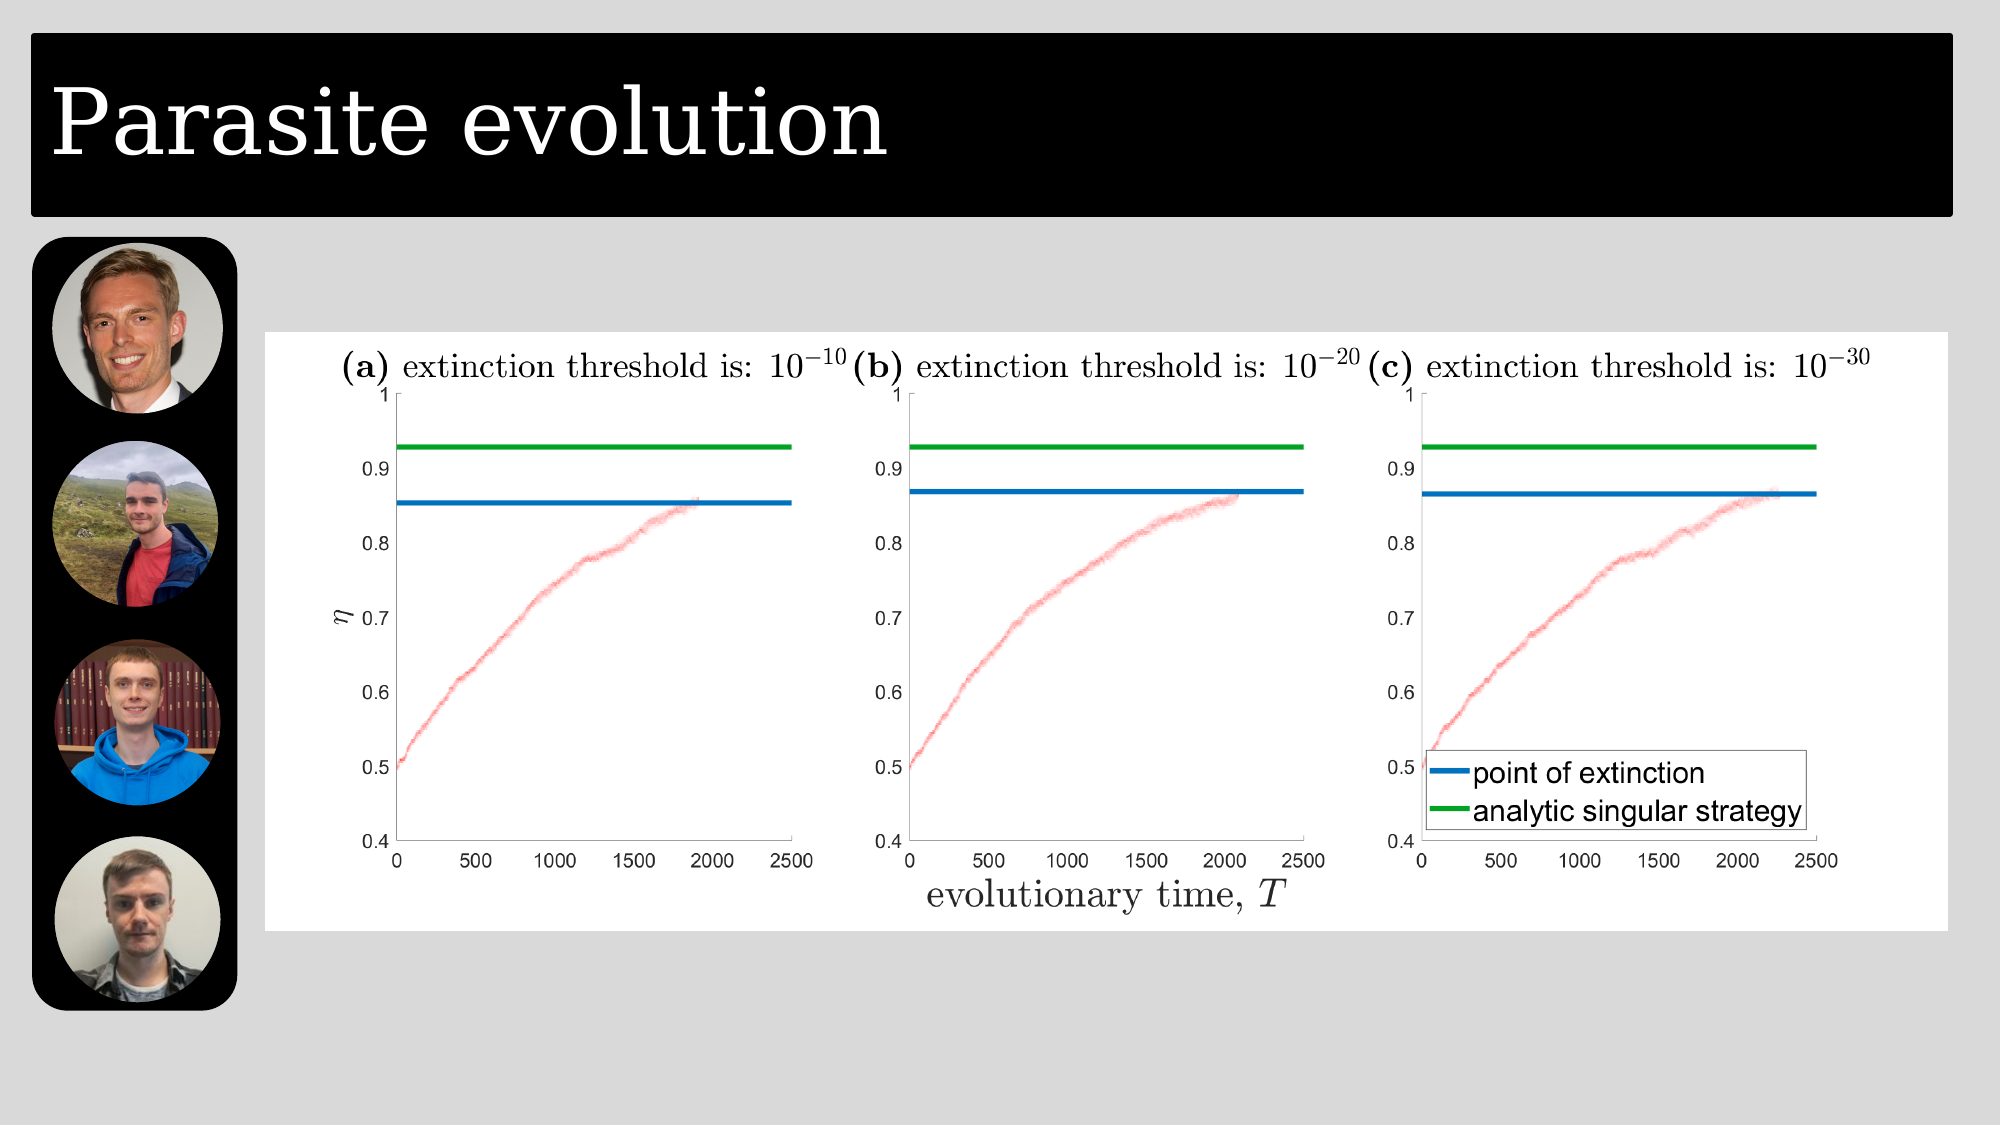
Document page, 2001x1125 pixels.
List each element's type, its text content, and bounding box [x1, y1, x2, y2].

picture [52, 242, 223, 414]
picture [265, 332, 1948, 931]
title Parasite evolution [31, 33, 1953, 217]
picture [52, 833, 223, 1005]
picture [49, 438, 221, 610]
picture [52, 636, 223, 808]
